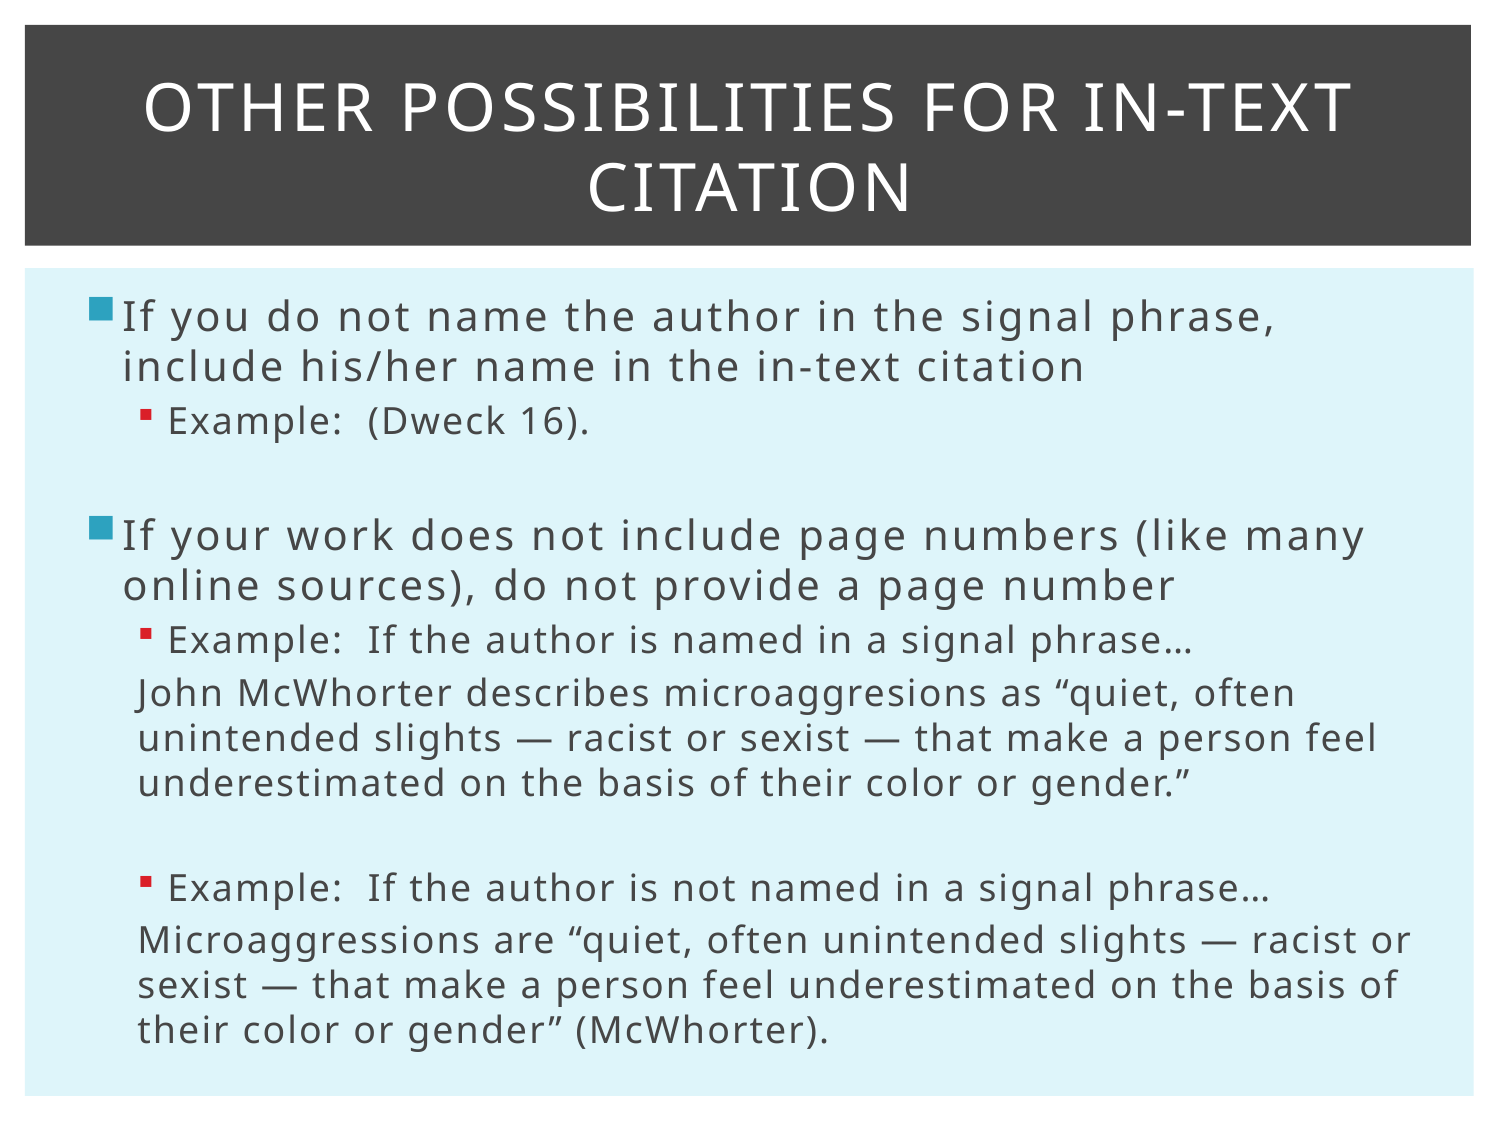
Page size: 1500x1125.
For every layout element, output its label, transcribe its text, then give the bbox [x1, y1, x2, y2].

list If you do not name the author in the signal phrase, include his/her name in the in-text citation Example: (Dweck 16). If your work does not include page numbers (like many online sources), do not provide a page number Example: If the author is named in a signal phrase… John McWhorter describes microaggresions as “quiet, often unintended slights — racist or sexist — that make a person feel underestimated on the basis of their color or gender.” Example: If the author is not named in a signal phrase… Microaggressions are “quiet, often unintended slights — racist or sexist — that make a person feel underestimated on the basis of their color or gender” (McWhorter). [62, 281, 1442, 1088]
title Other possibilities for in-text citation [62, 58, 1438, 232]
